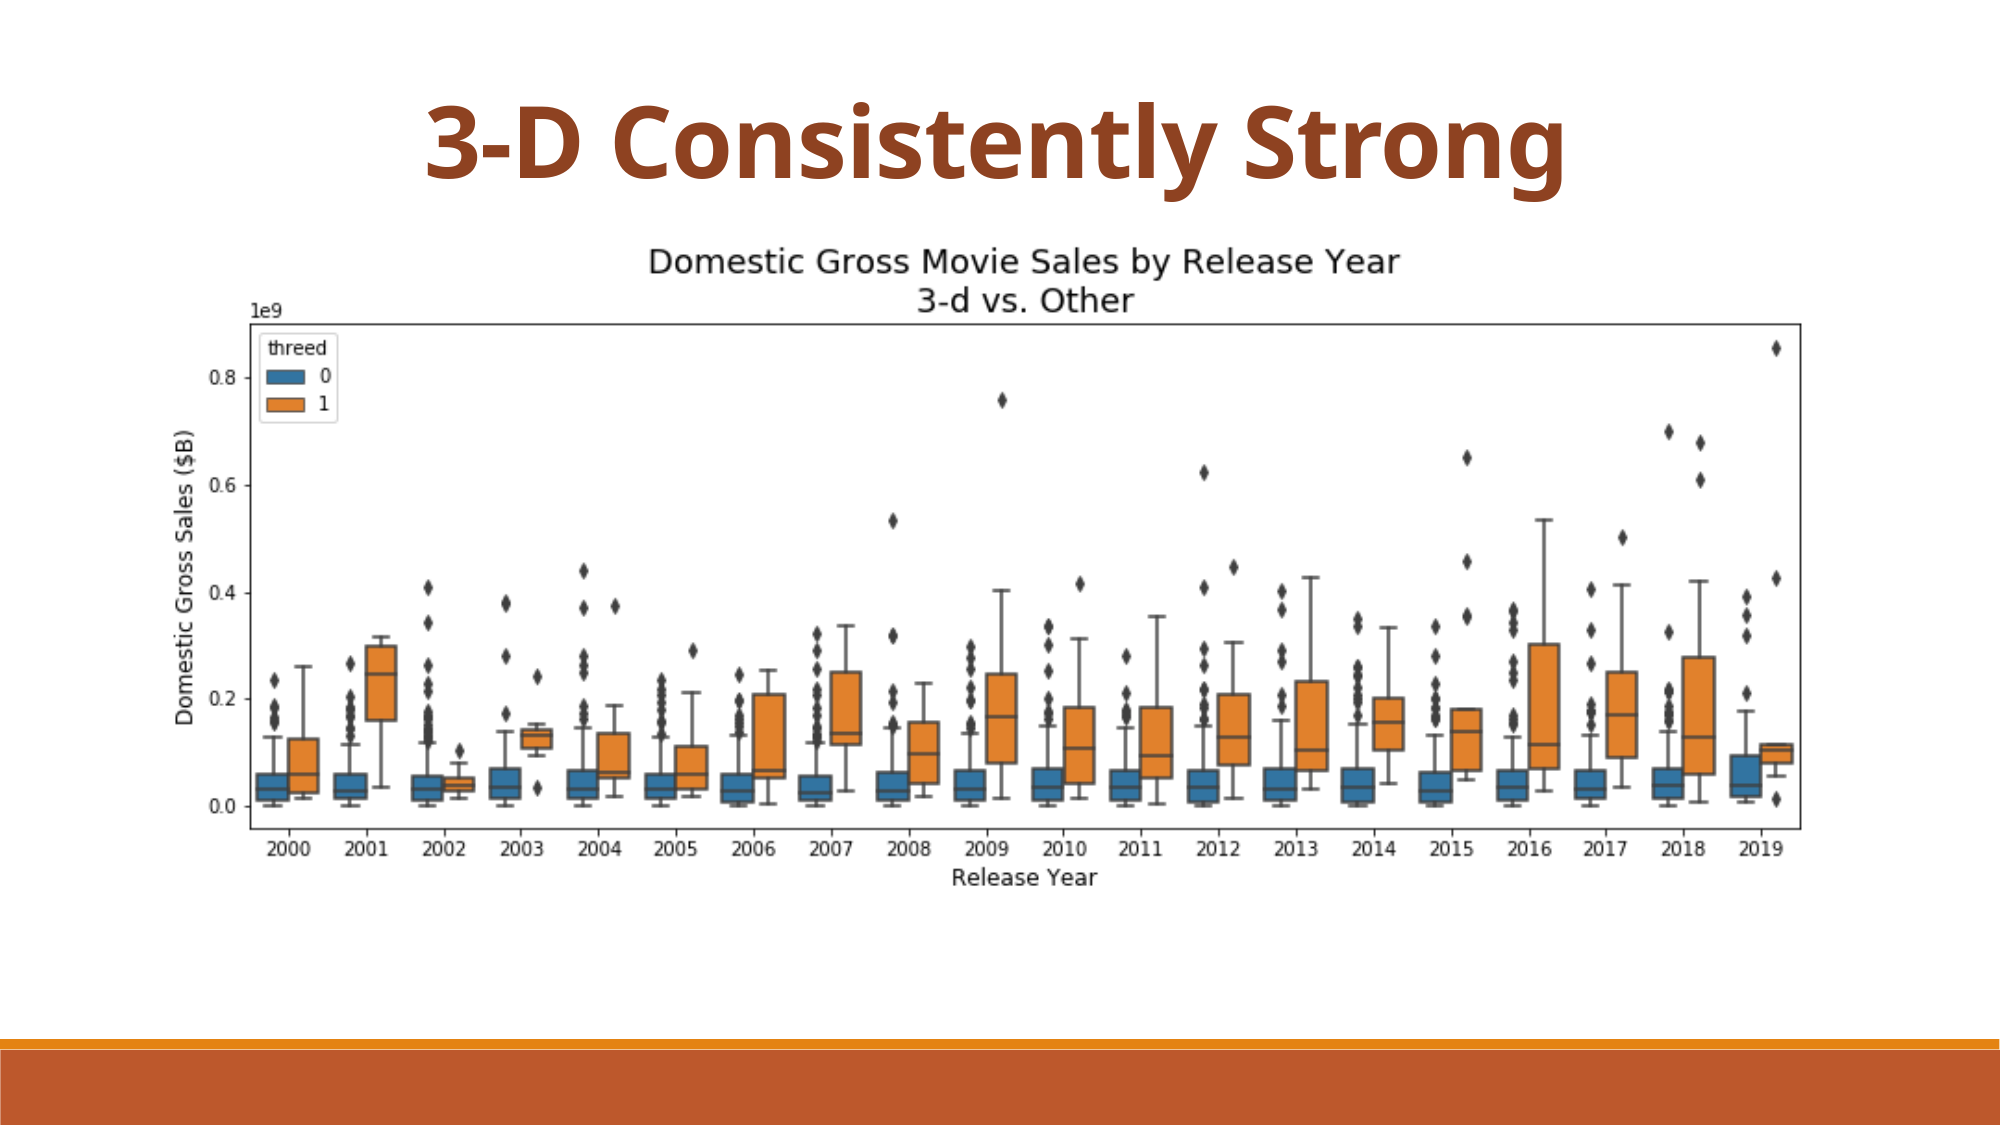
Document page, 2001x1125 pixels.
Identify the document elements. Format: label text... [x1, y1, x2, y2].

text_box 3-D Consistently Strong [134, 53, 1860, 207]
picture [0, 244, 2000, 912]
